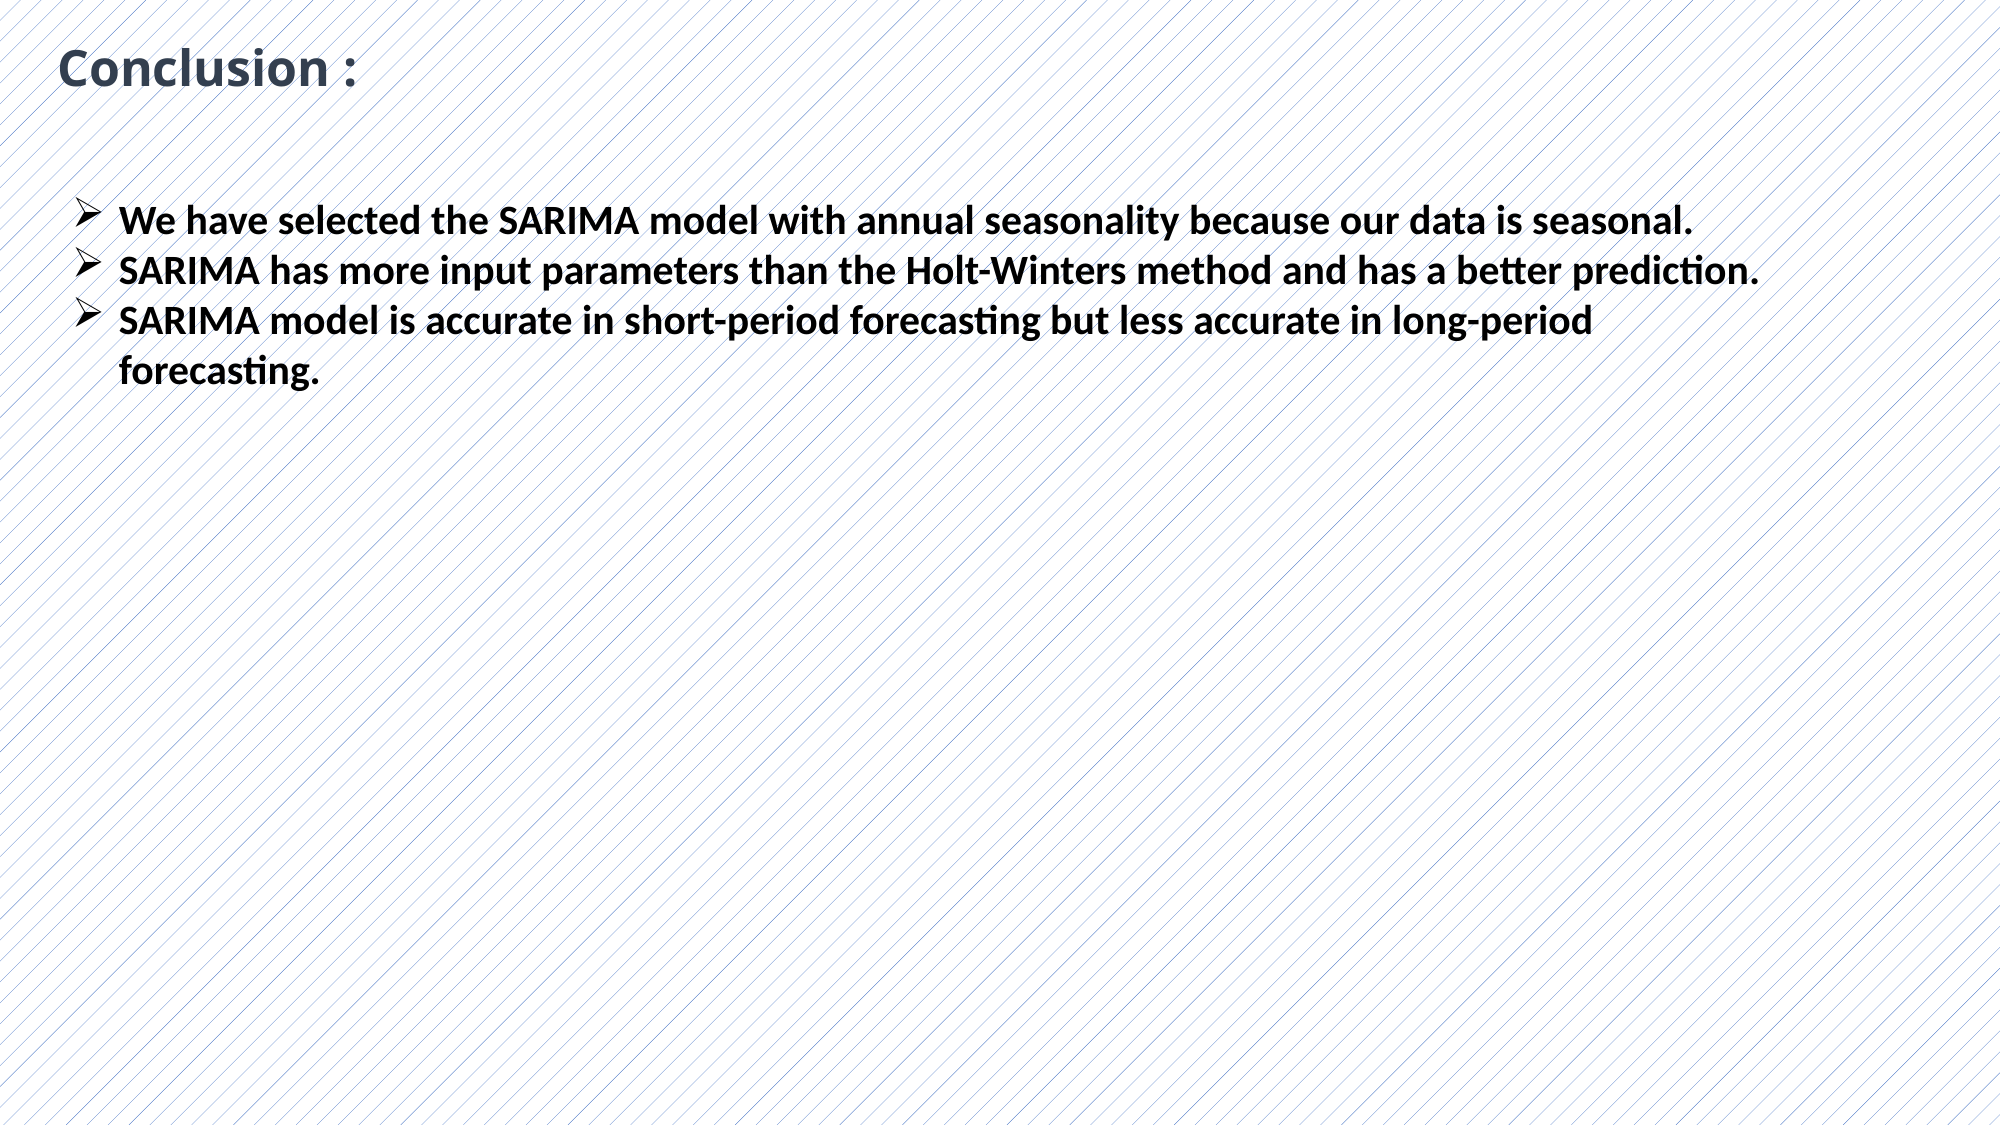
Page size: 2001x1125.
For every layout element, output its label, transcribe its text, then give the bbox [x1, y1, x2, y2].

text_box Conclusion : [42, 29, 658, 105]
text_box We have selected the SARIMA model with annual seasonality because our data is seasonal. SARIMA has more input parameters than the Holt-Winters method and has a better prediction. SARIMA model is accurate in short-period forecasting but less accurate in long-period forecasting. [57, 185, 1780, 401]
